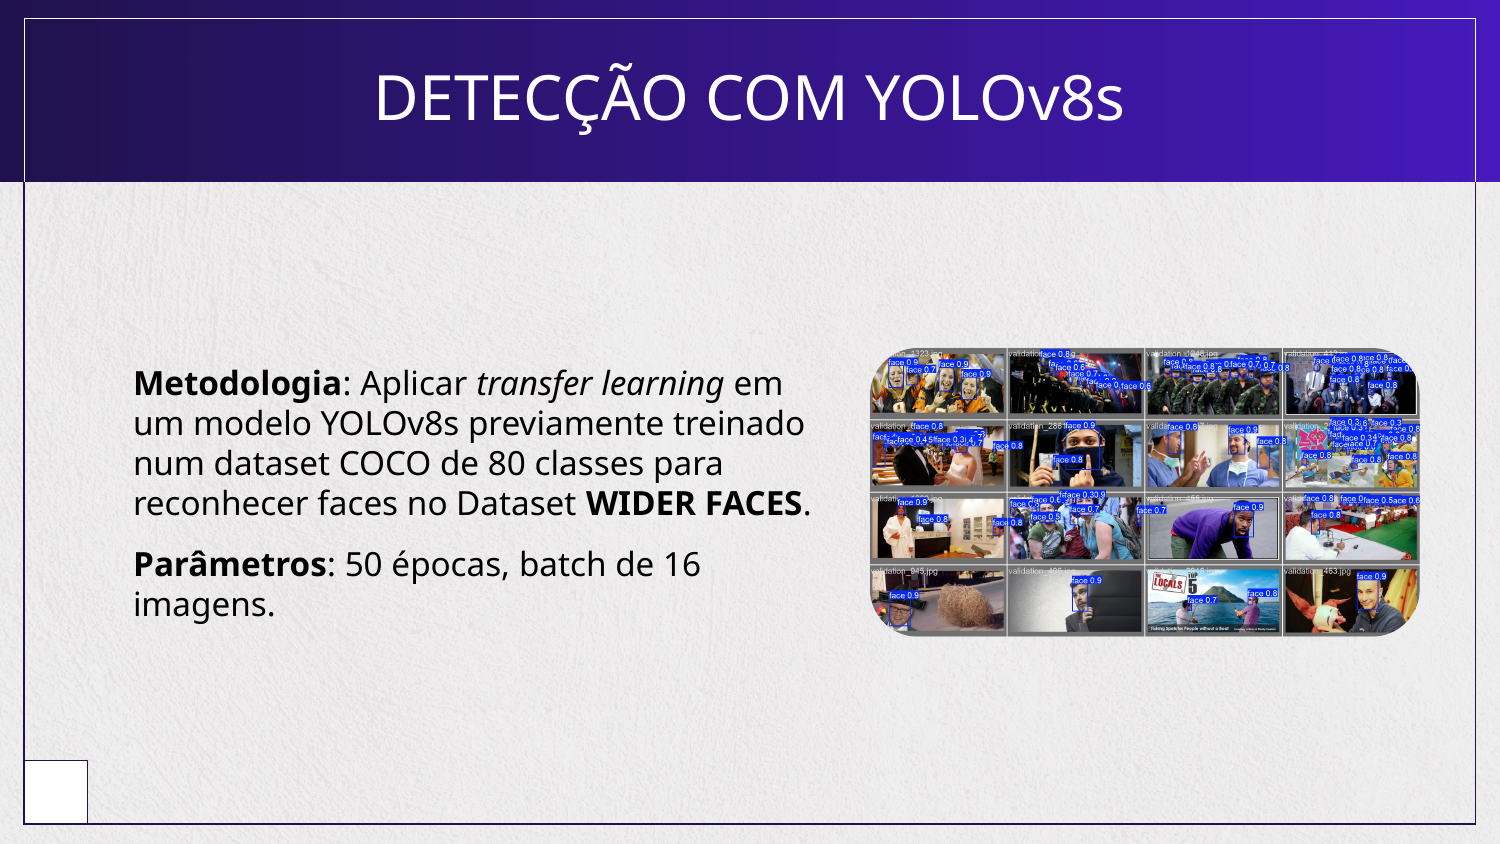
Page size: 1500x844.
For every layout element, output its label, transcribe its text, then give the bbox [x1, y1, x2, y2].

text_box Metodologia: Aplicar transfer learning em um modelo YOLOv8s previamente treinado num dataset COCO de 80 classes para reconhecer faces no Dataset WIDER FACES. Parâmetros: 50 épocas, batch de 16 imagens. [118, 254, 834, 731]
title DETECÇÃO COM YOLOv8s [118, 48, 1382, 143]
picture [0, 0, 1500, 844]
